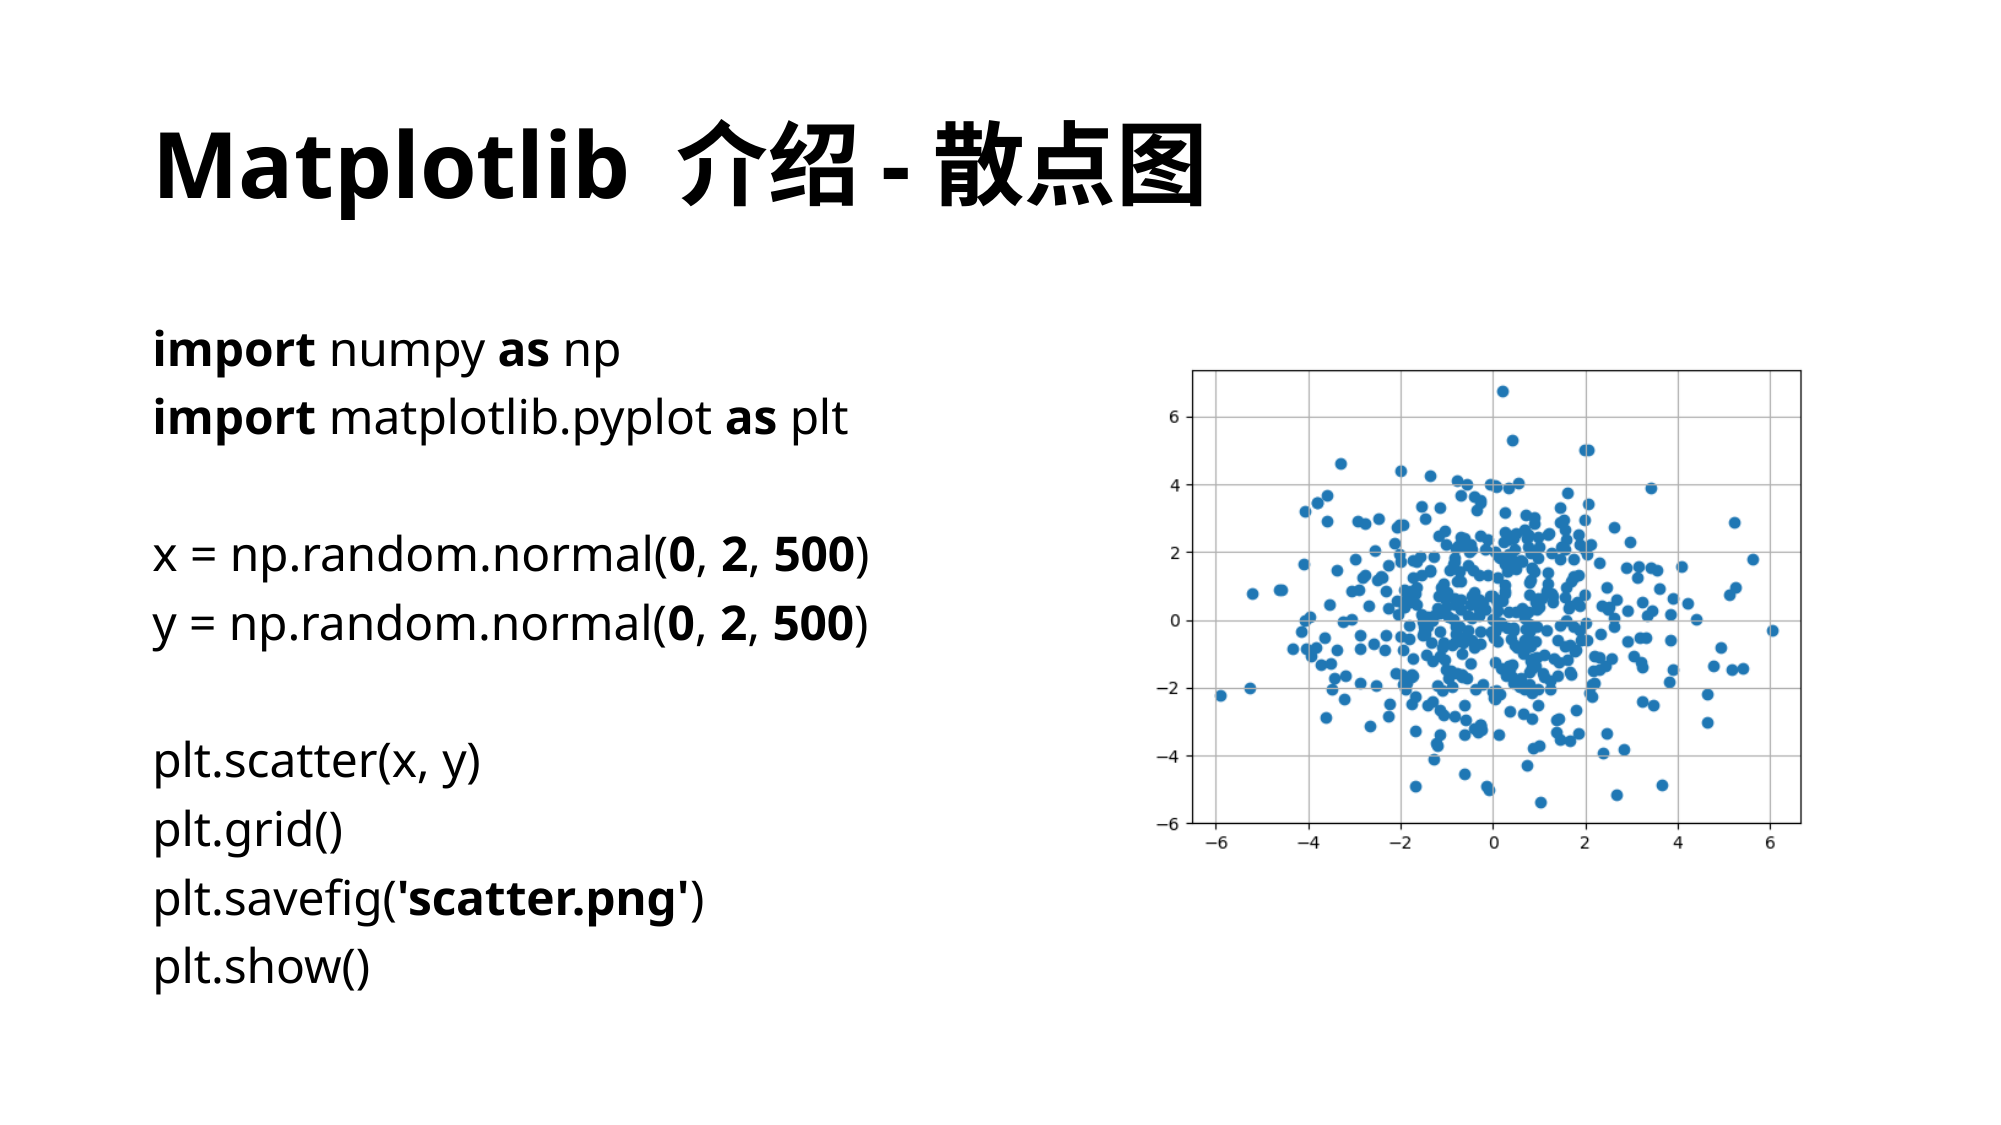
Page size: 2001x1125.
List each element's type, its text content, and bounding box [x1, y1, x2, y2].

title Matplotlib 介绍-散点图 [137, 59, 1863, 278]
list import numpy as np import matplotlib.pyplot as plt x = np.random.normal(0, 2, 500) y = np.random.normal(0, 2, 500) plt.scatter(x, y) plt.grid() plt.savefig('scatter.png') plt.show() [137, 299, 988, 1014]
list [1094, 299, 1878, 888]
